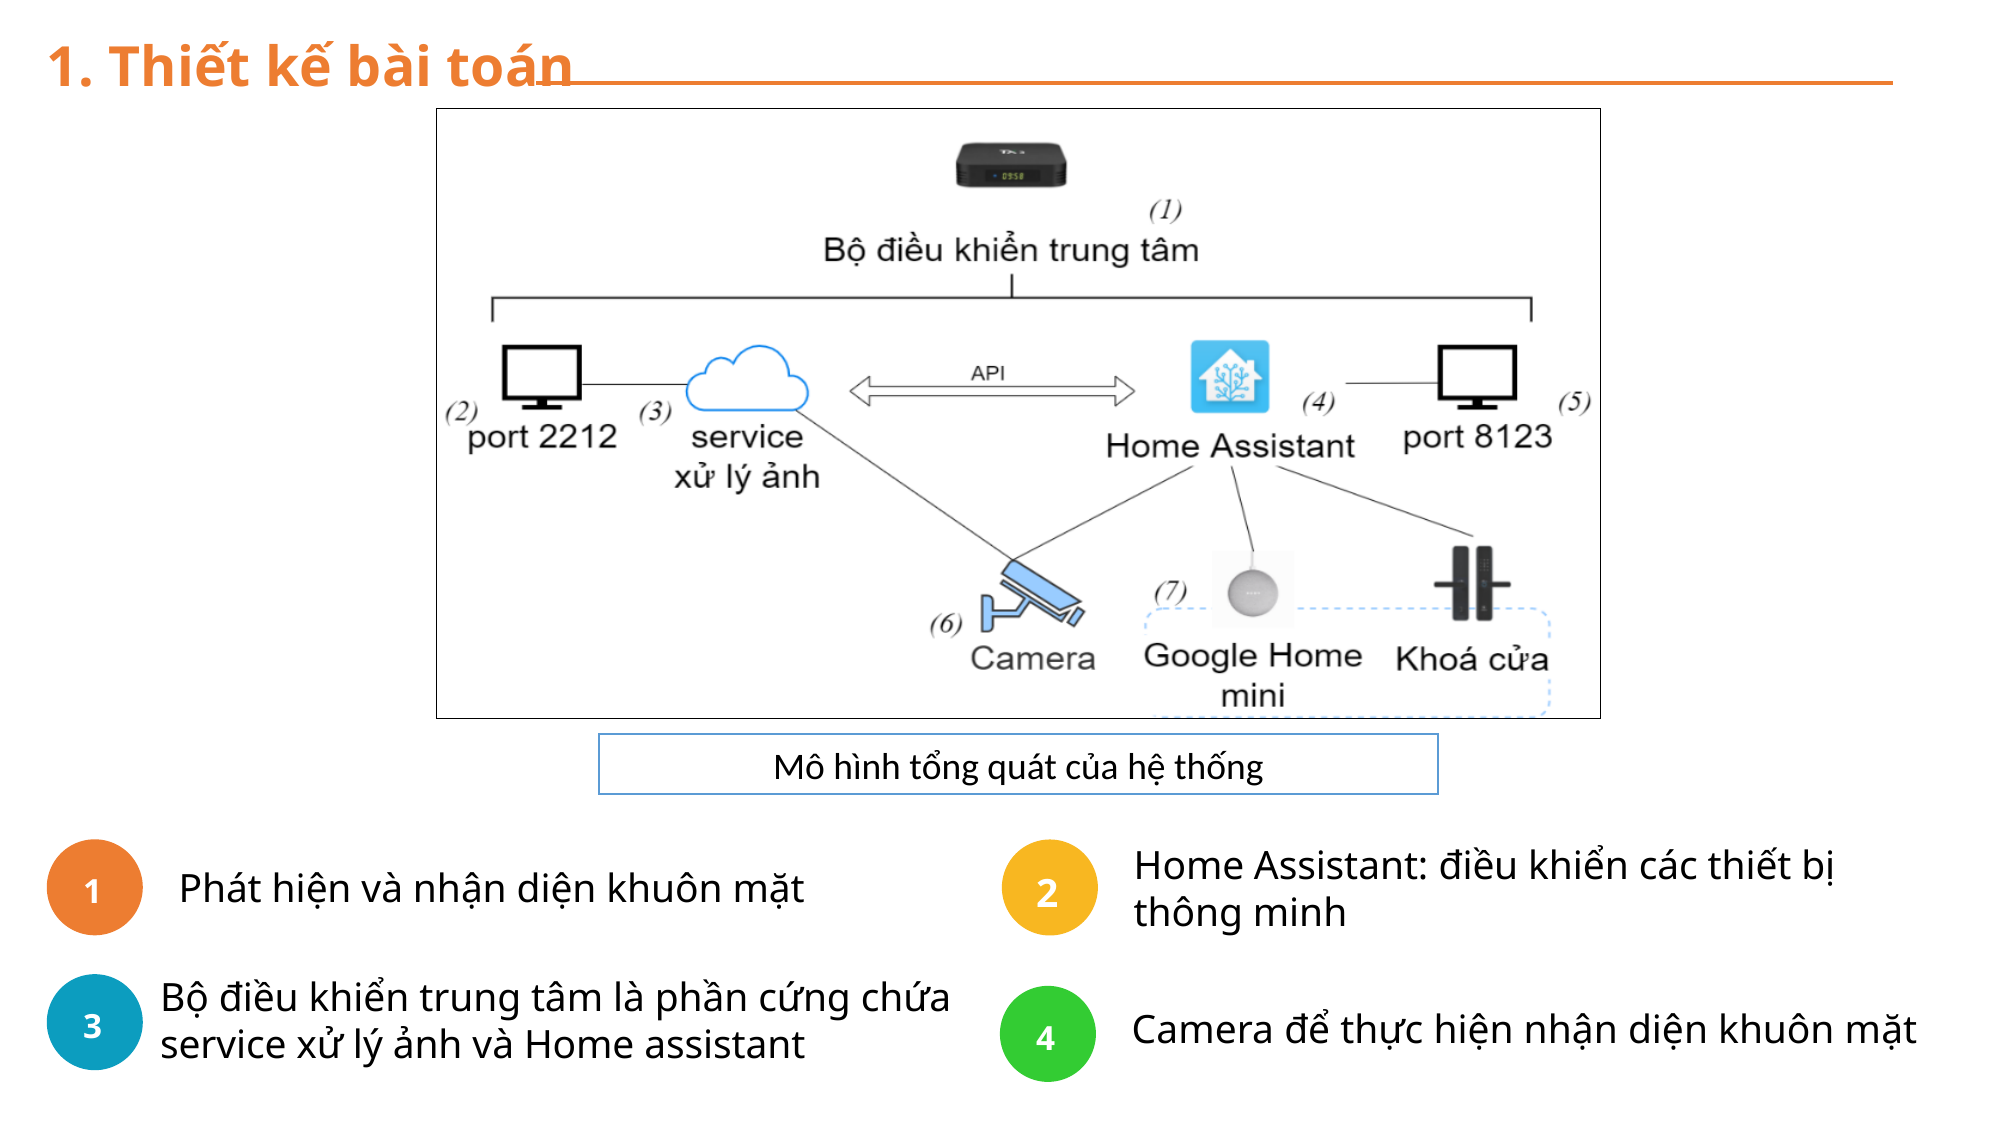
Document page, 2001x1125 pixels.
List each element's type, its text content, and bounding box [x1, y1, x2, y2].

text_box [1001, 831, 1922, 944]
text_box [46, 831, 967, 944]
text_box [46, 963, 967, 1076]
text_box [999, 971, 1951, 1084]
text_box Mô hình tổng quát của hệ thống [598, 733, 1439, 795]
text_box 1. Thiết kế bài toán [46, 4, 666, 124]
picture [436, 108, 1601, 719]
